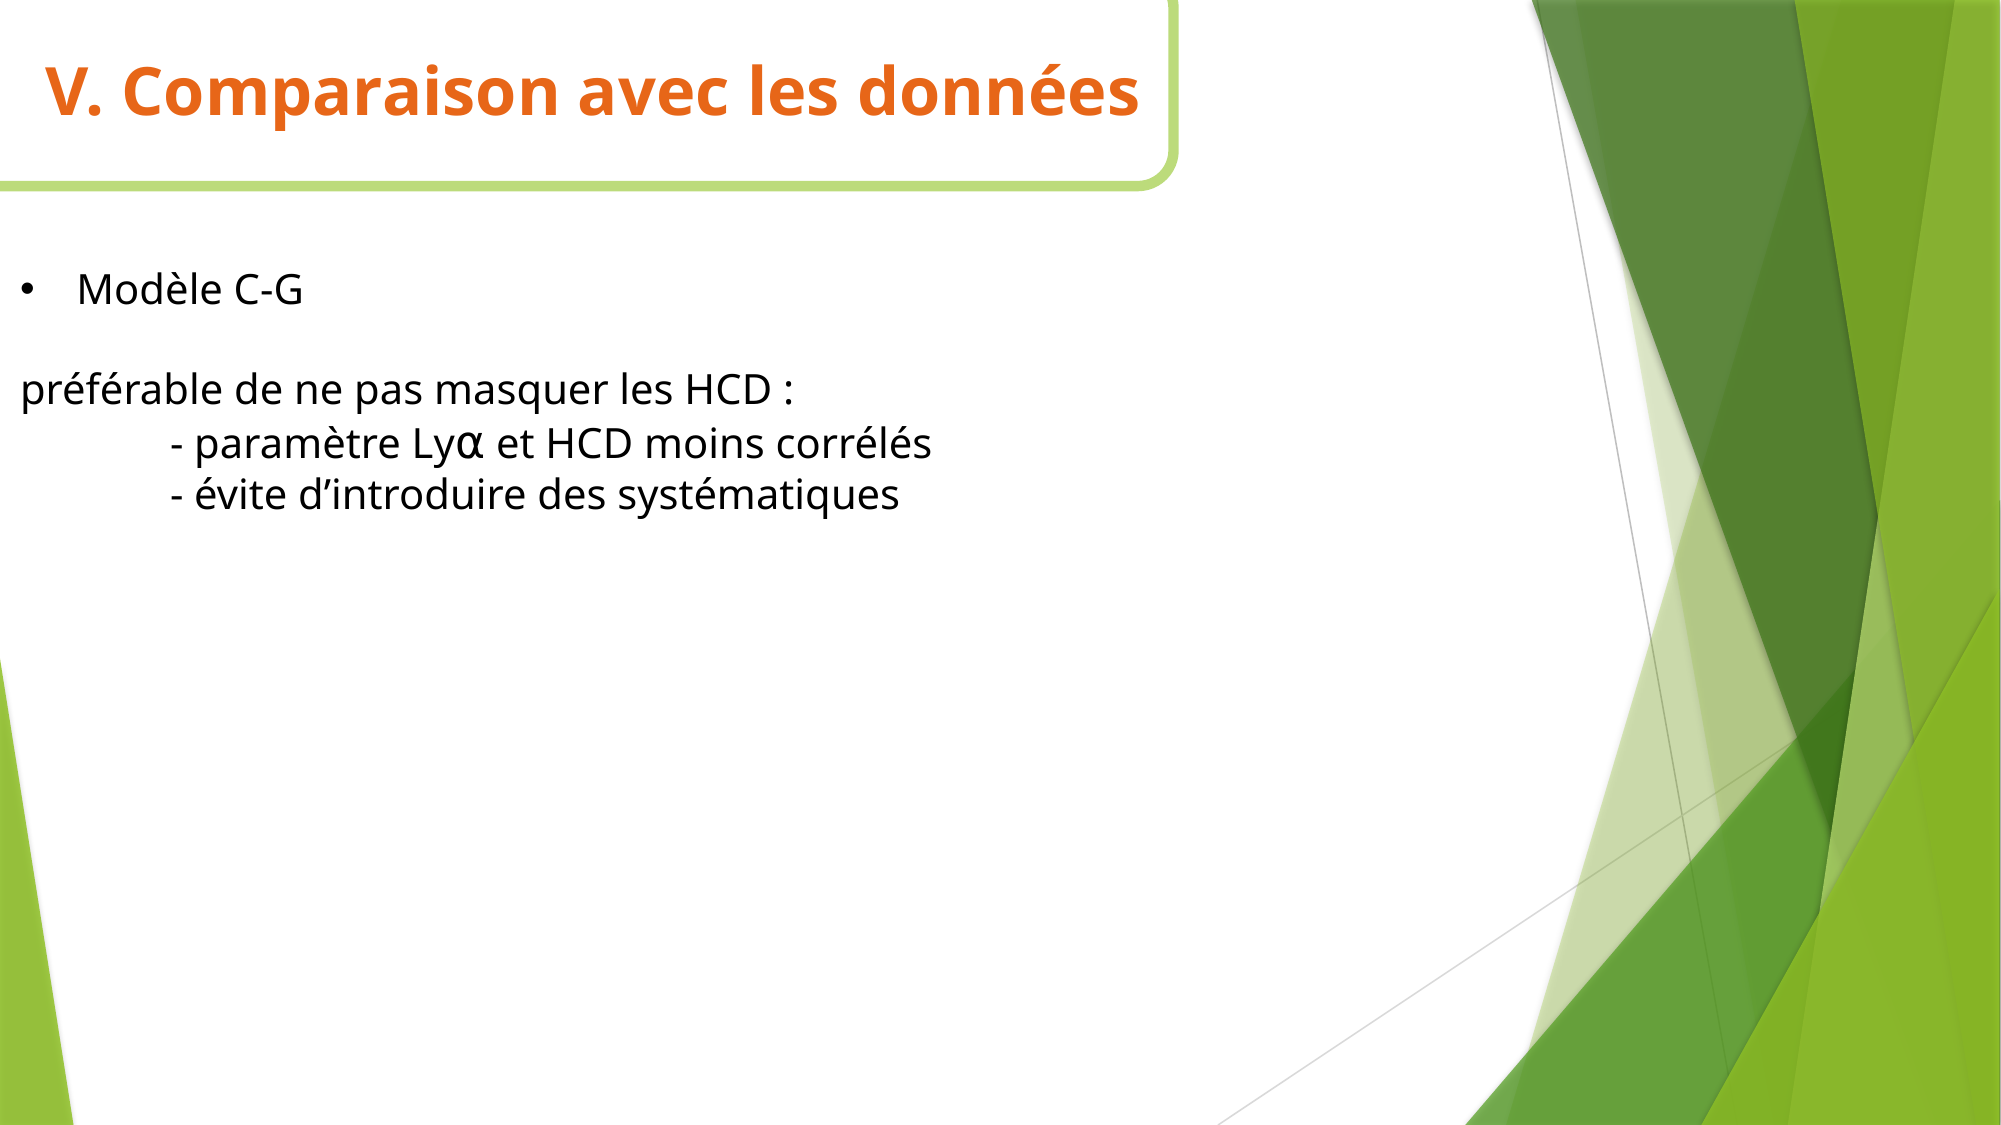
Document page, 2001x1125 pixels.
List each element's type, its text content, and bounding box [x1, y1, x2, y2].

text_box [0, 0, 1176, 188]
text_box Modèle C-G préférable de ne pas masquer les HCD : - paramètre Ly⍺ et HCD moins corrélés - évite d’introduire des systématiques [5, 255, 948, 526]
